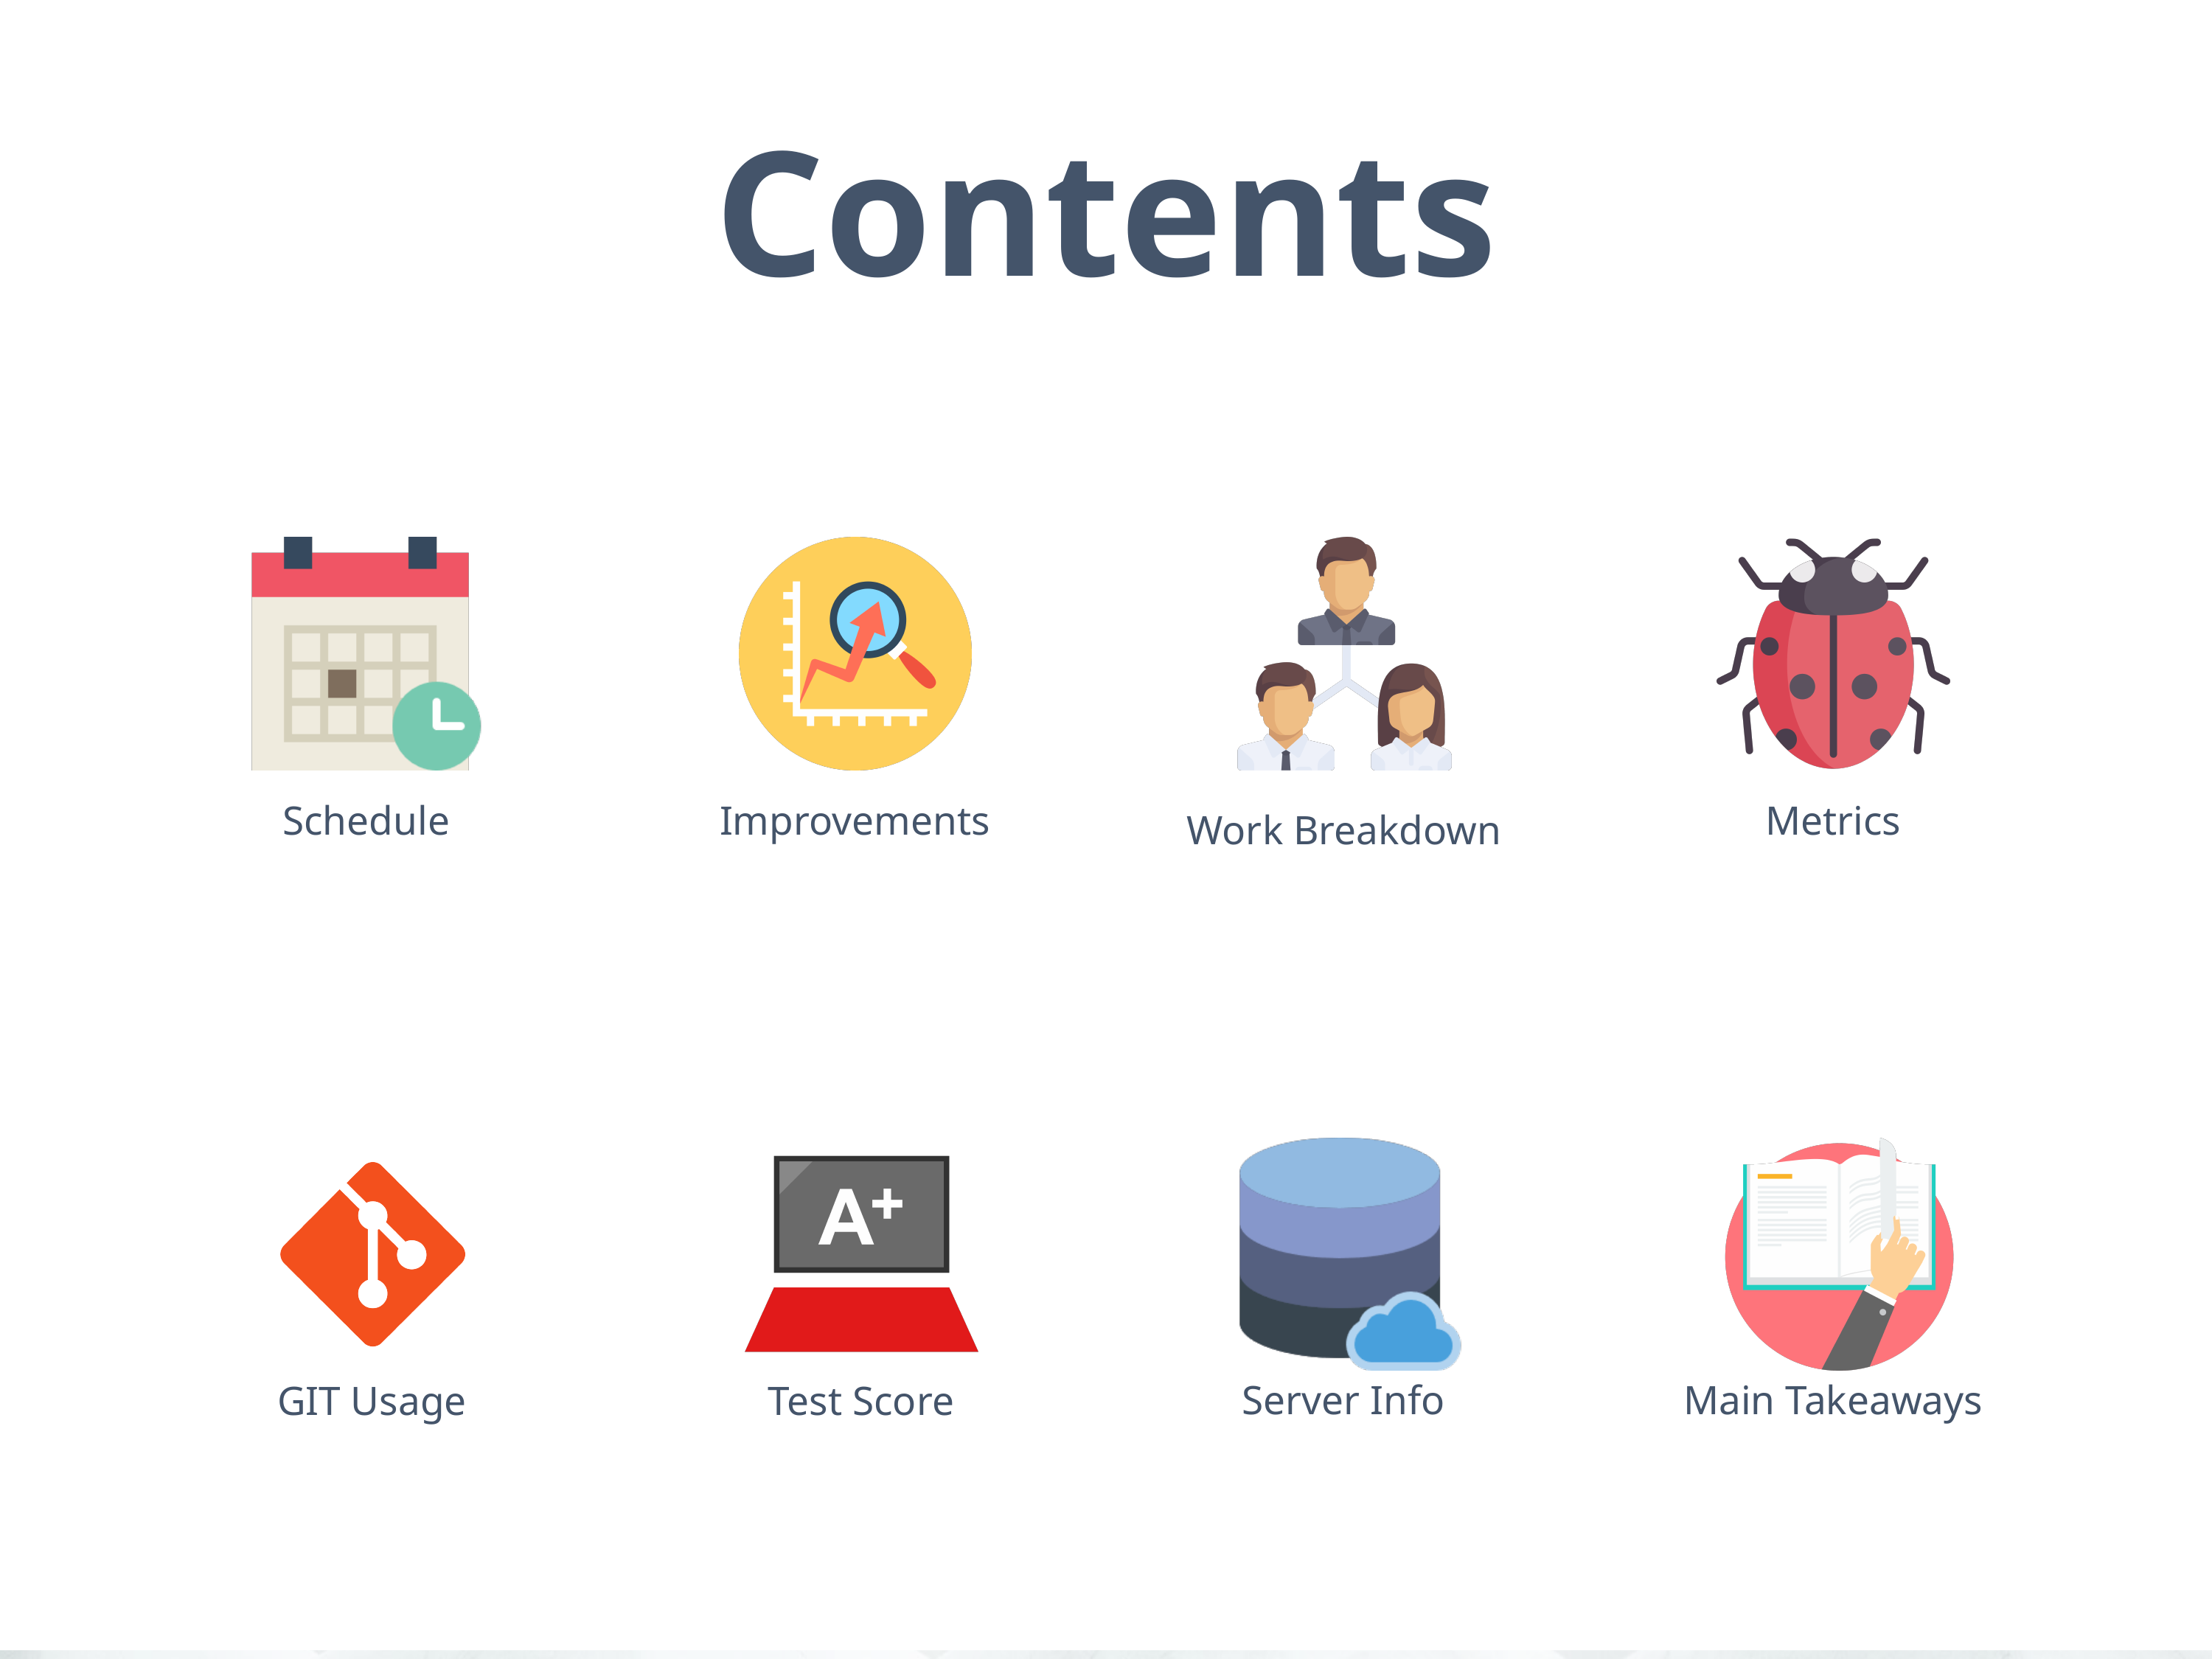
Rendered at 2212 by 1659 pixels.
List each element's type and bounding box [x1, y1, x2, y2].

text_box [1173, 537, 1515, 859]
picture [0, 0, 2212, 1659]
text_box [1233, 1138, 1467, 1429]
text_box [249, 537, 483, 849]
text_box [256, 1138, 489, 1430]
text_box [1670, 1138, 1997, 1429]
text_box [1717, 537, 1950, 849]
text_box [709, 537, 1001, 849]
text_box [745, 1137, 978, 1430]
